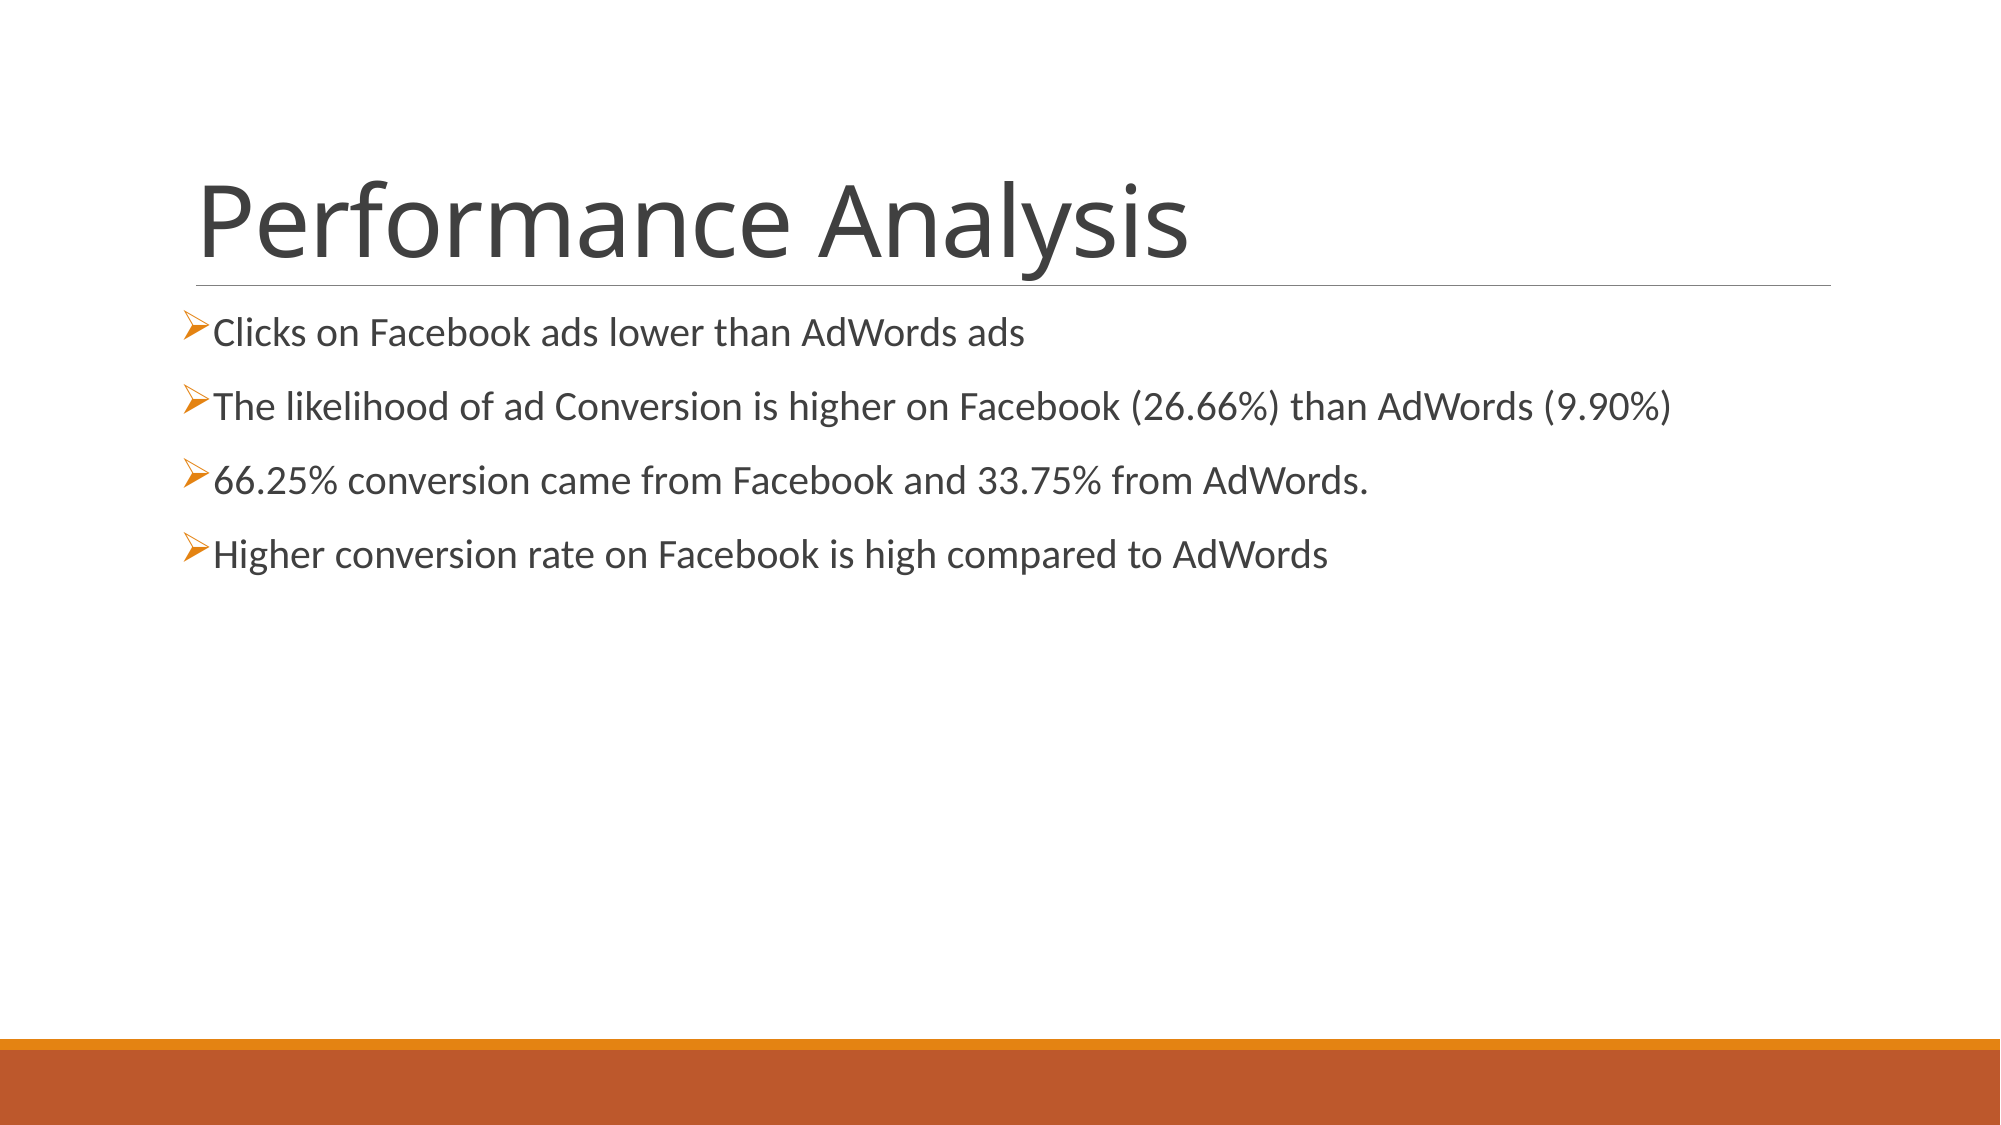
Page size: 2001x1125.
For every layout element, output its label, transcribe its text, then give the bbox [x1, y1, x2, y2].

title Performance Analysis [180, 47, 1830, 285]
list Clicks on Facebook ads lower than AdWords ads The likelihood of ad Conversion is higher on Facebook (26.66%) than AdWords (9.90%) 66.25% conversion came from Facebook and 33.75% from AdWords. Higher conversion rate on Facebook is high compared to AdWords [180, 302, 1830, 963]
